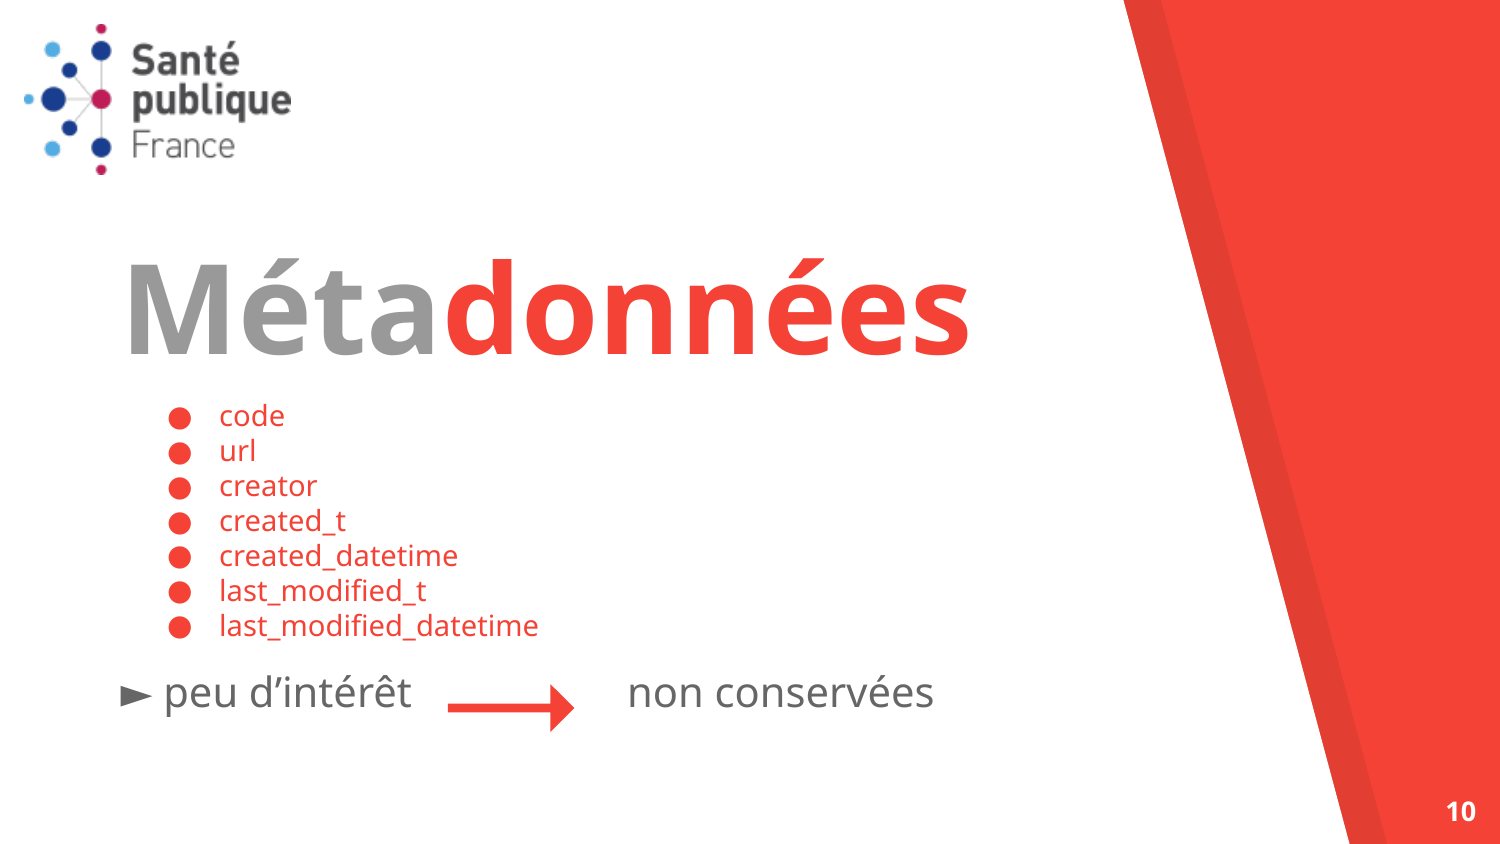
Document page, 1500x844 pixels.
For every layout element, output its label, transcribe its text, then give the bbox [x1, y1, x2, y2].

title Métadonnées [105, 204, 1065, 395]
picture [24, 24, 291, 176]
text_box [447, 684, 575, 732]
slide_number ‹#› [1401, 779, 1492, 844]
subtitle ► peu d’intérêt non conservées [105, 650, 968, 780]
text_box code url creator created_t created_datetime last_modified_t last_modified_datetime [129, 382, 628, 657]
